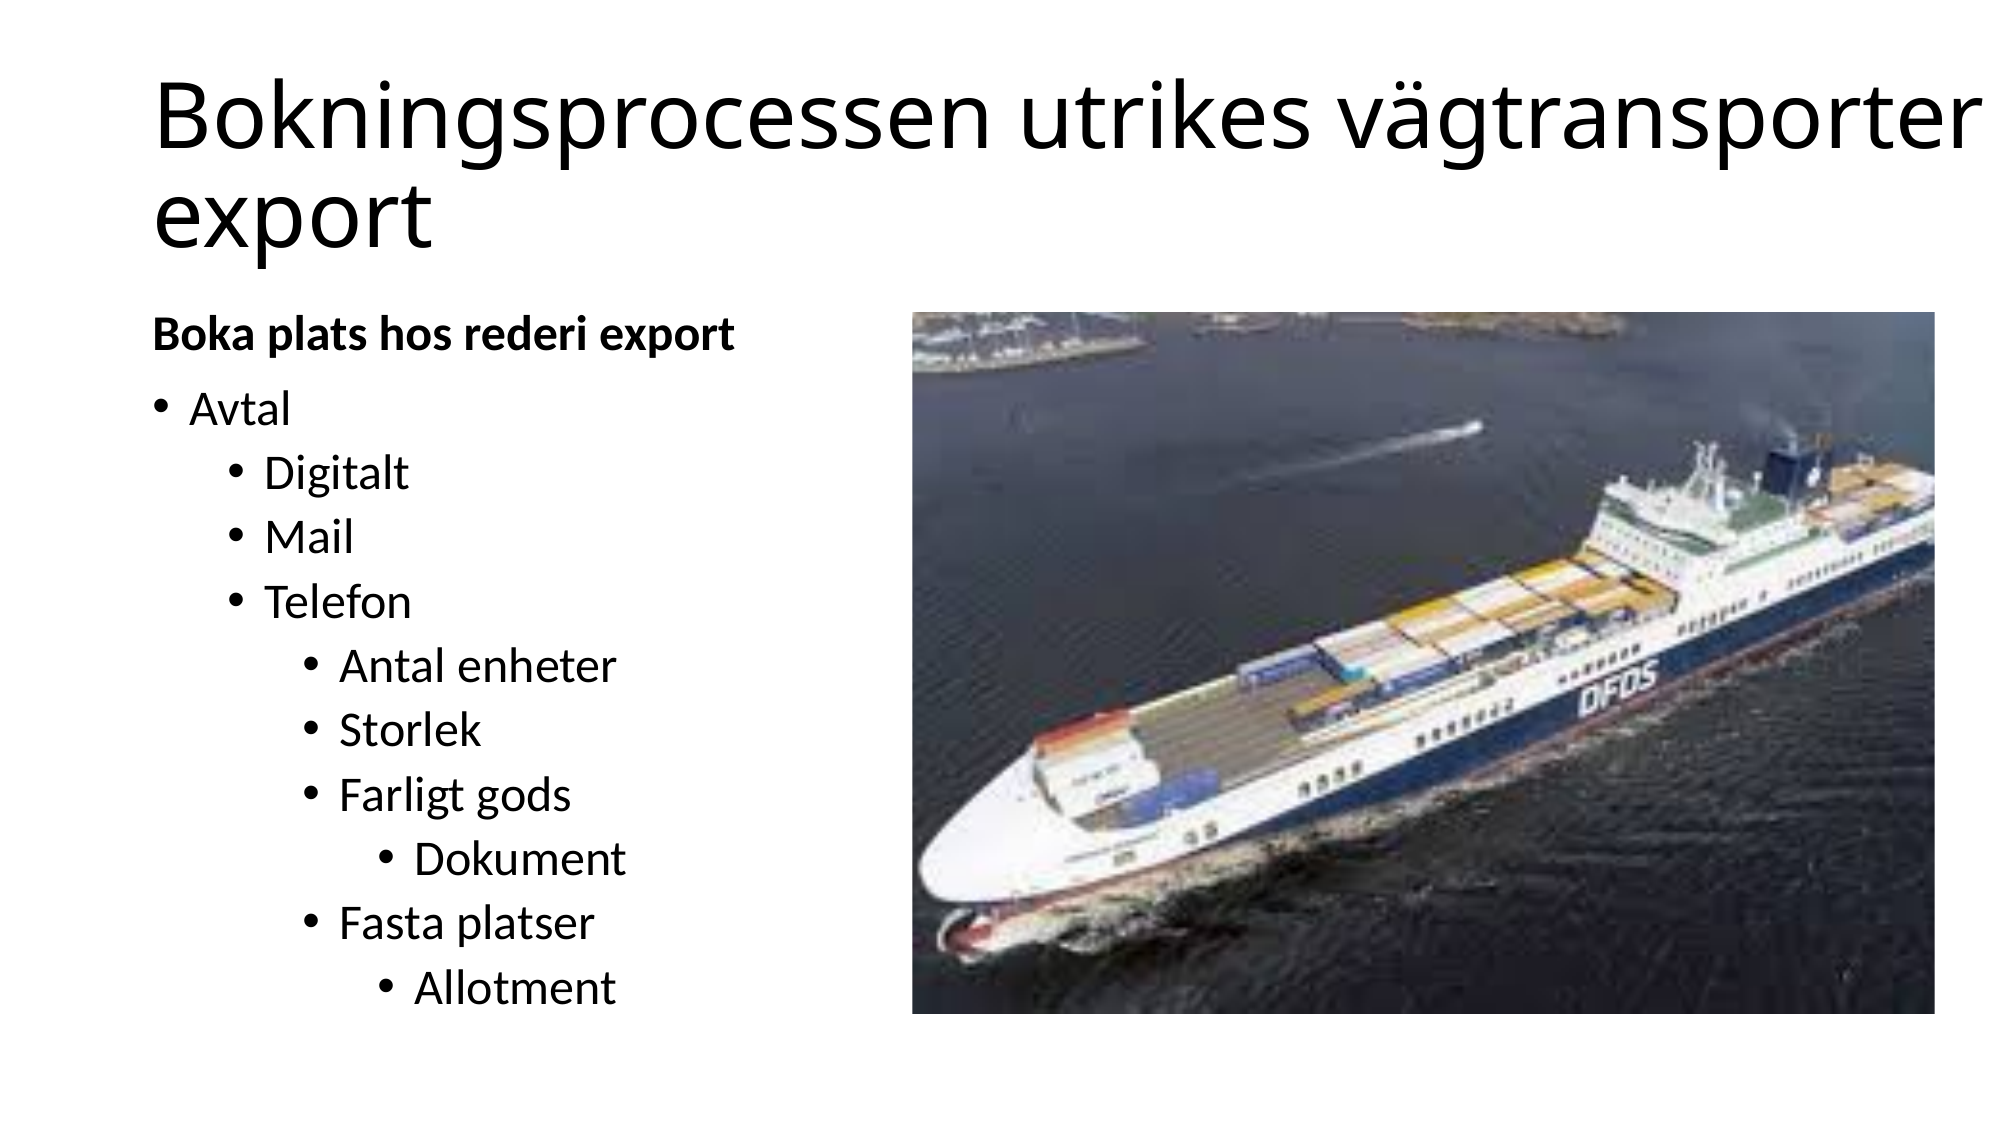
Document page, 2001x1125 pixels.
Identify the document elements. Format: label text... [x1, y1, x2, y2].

title Bokningsprocessen utrikes vägtransporter export [137, 59, 2000, 278]
list Boka plats hos rederi export Avtal Digitalt Mail Telefon Antal enheter Storlek Farligt gods Dokument Fasta platser Allotment [137, 299, 873, 1014]
picture [912, 312, 1935, 1014]
